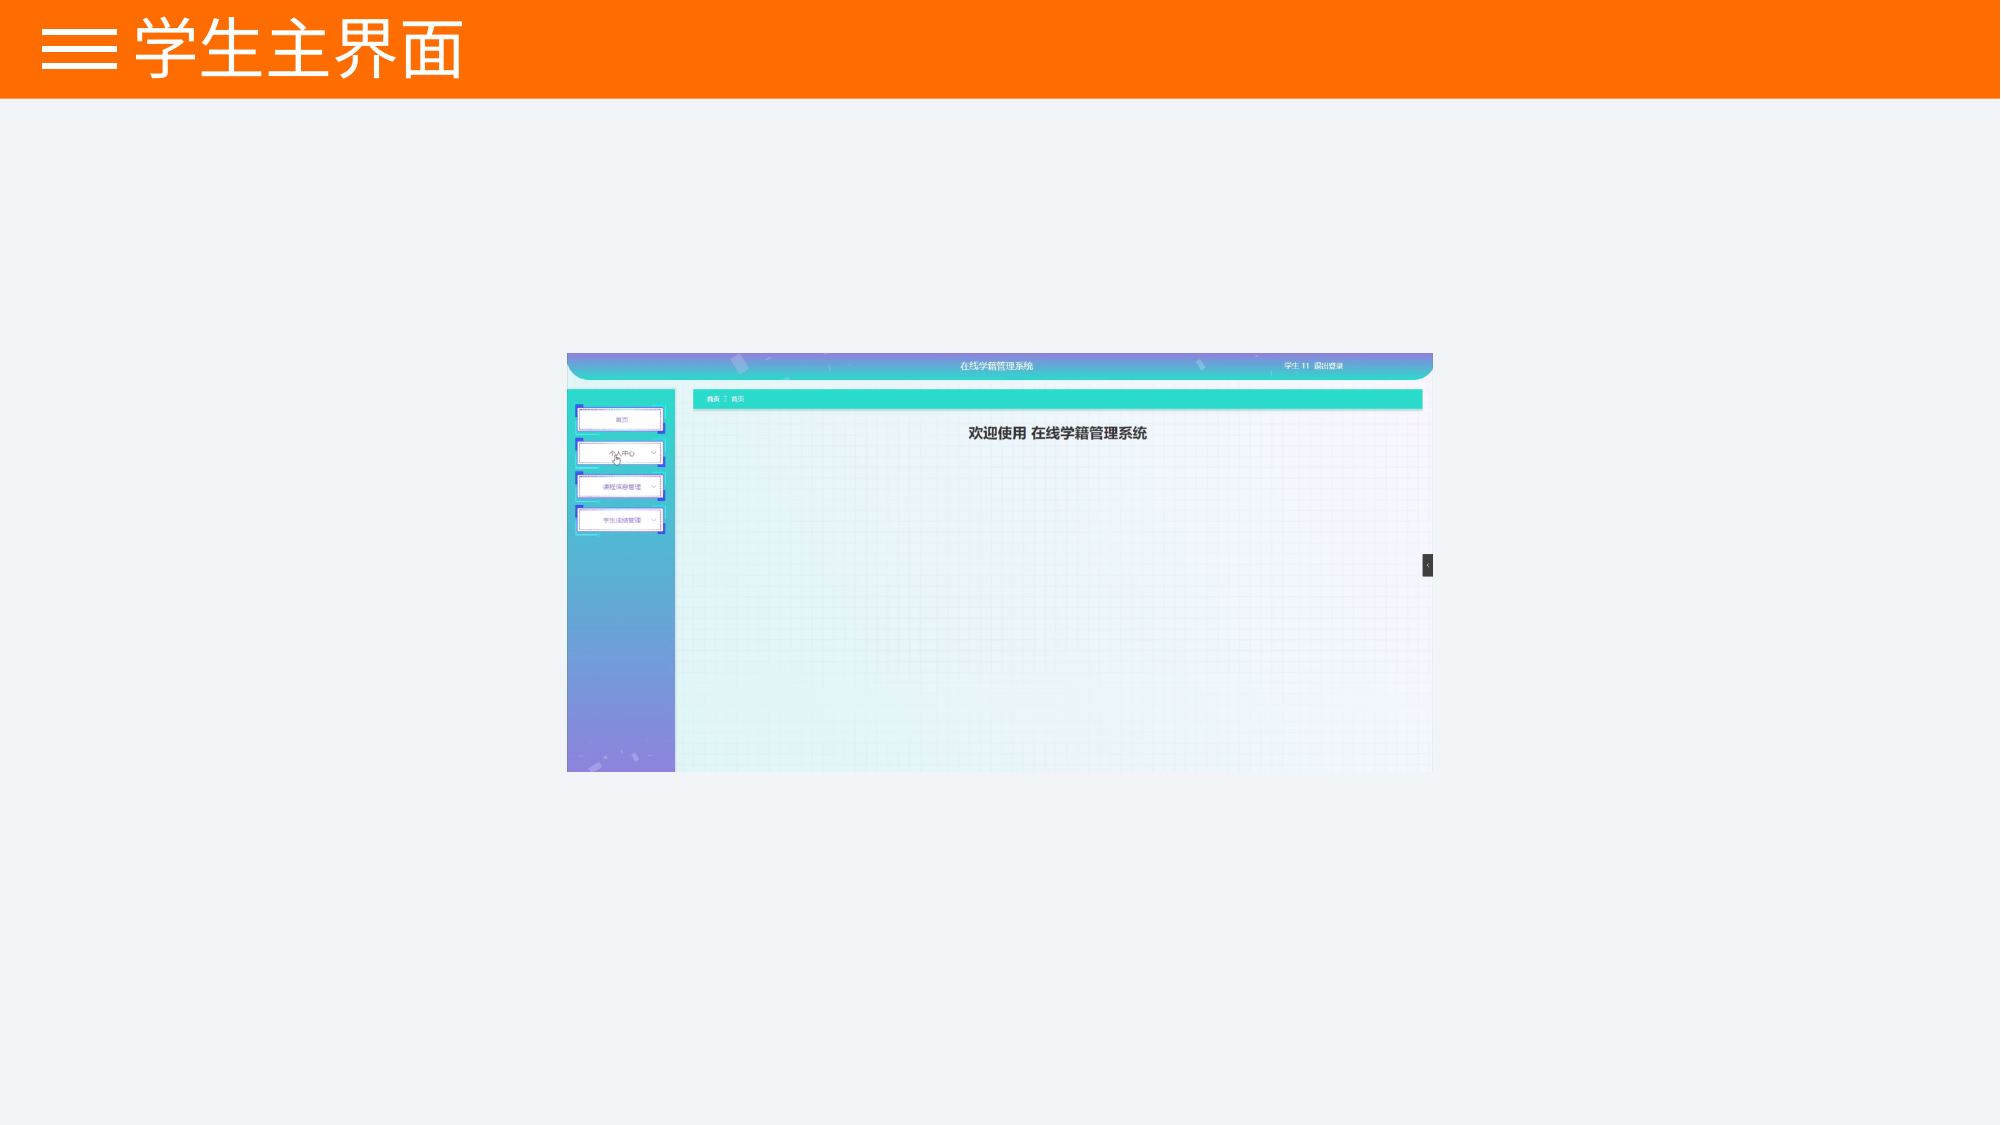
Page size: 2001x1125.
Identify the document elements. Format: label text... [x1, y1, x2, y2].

text_box [0, 0, 2000, 100]
text_box 学生主界面 [117, 0, 813, 95]
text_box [42, 32, 118, 67]
picture [567, 353, 1433, 772]
